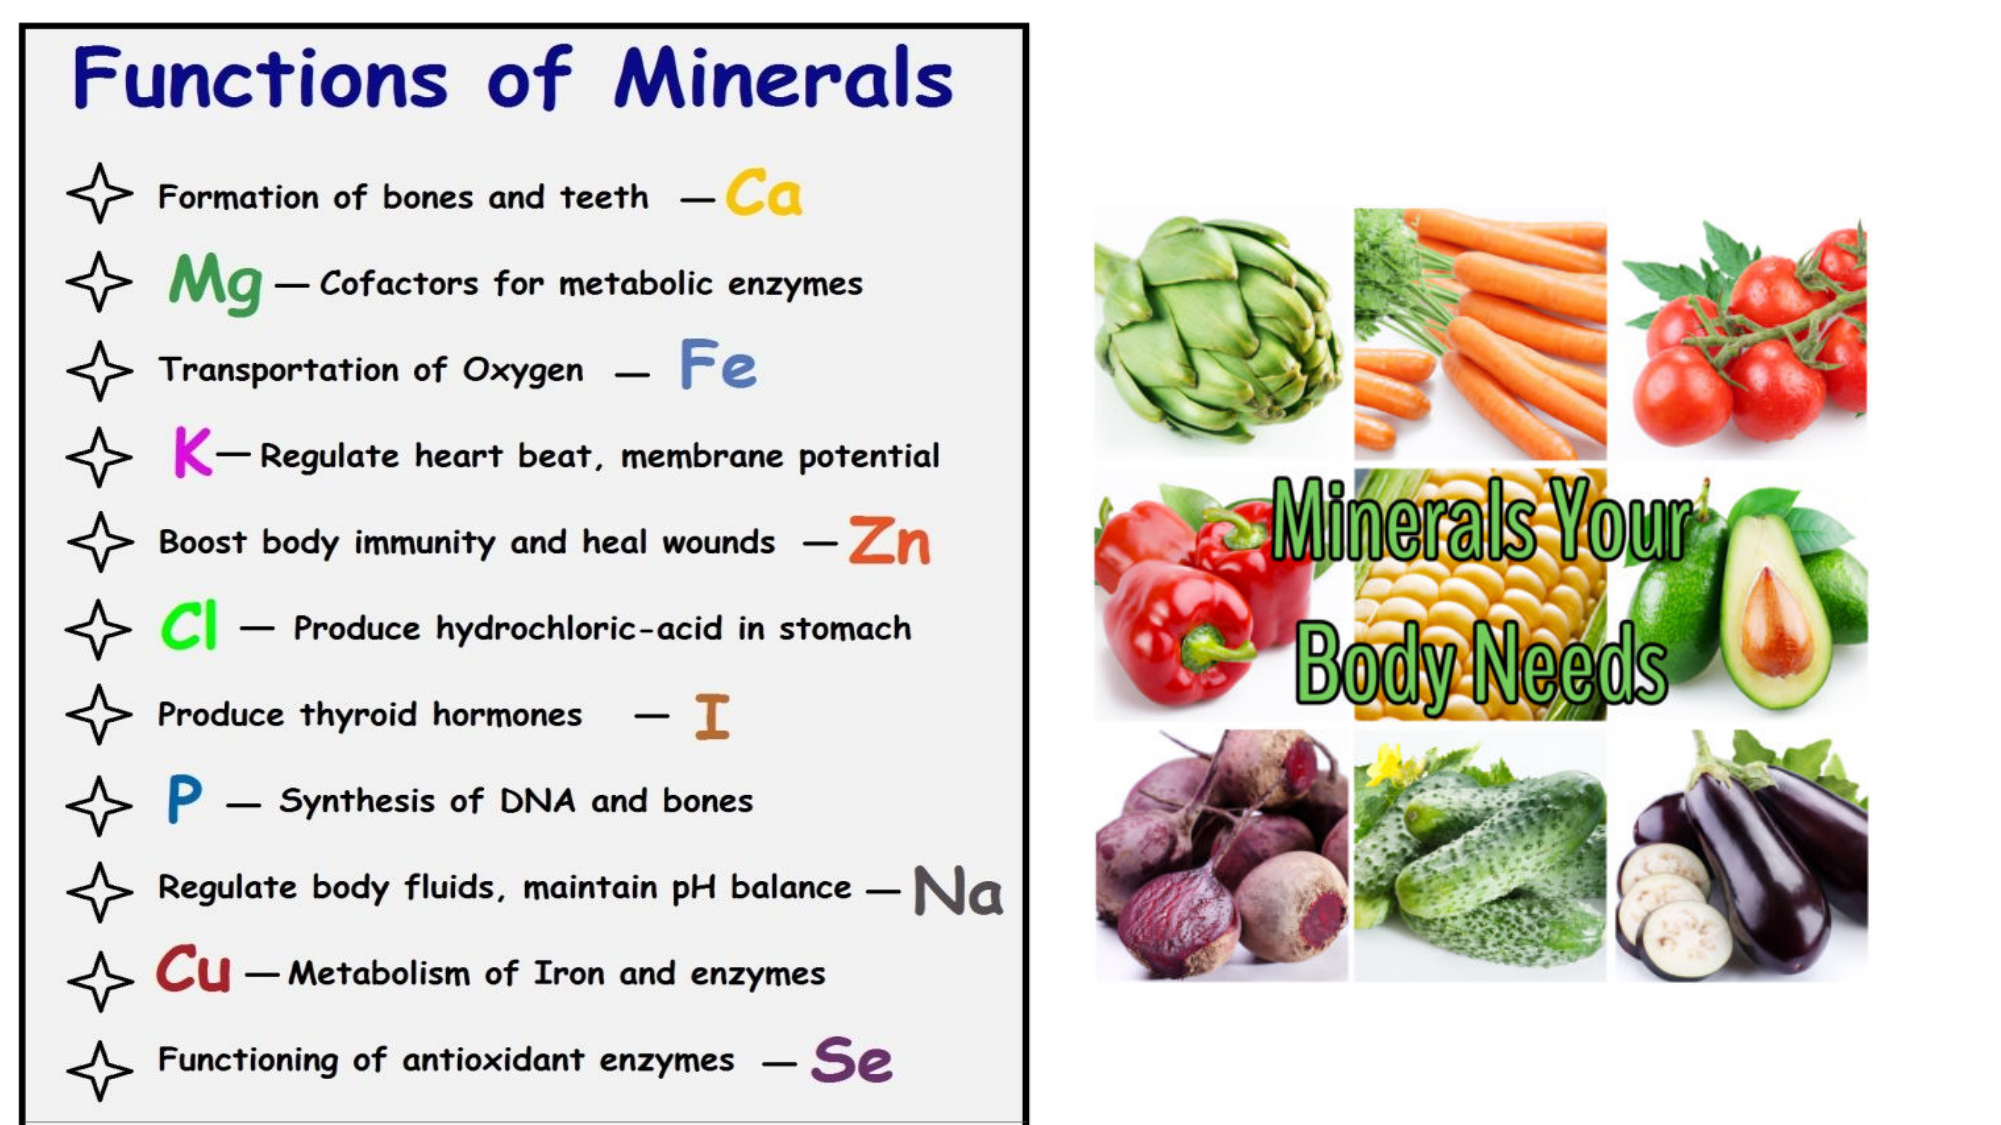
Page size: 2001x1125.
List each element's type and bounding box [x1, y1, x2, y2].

picture [1090, 204, 1872, 986]
picture [18, 22, 1032, 1125]
